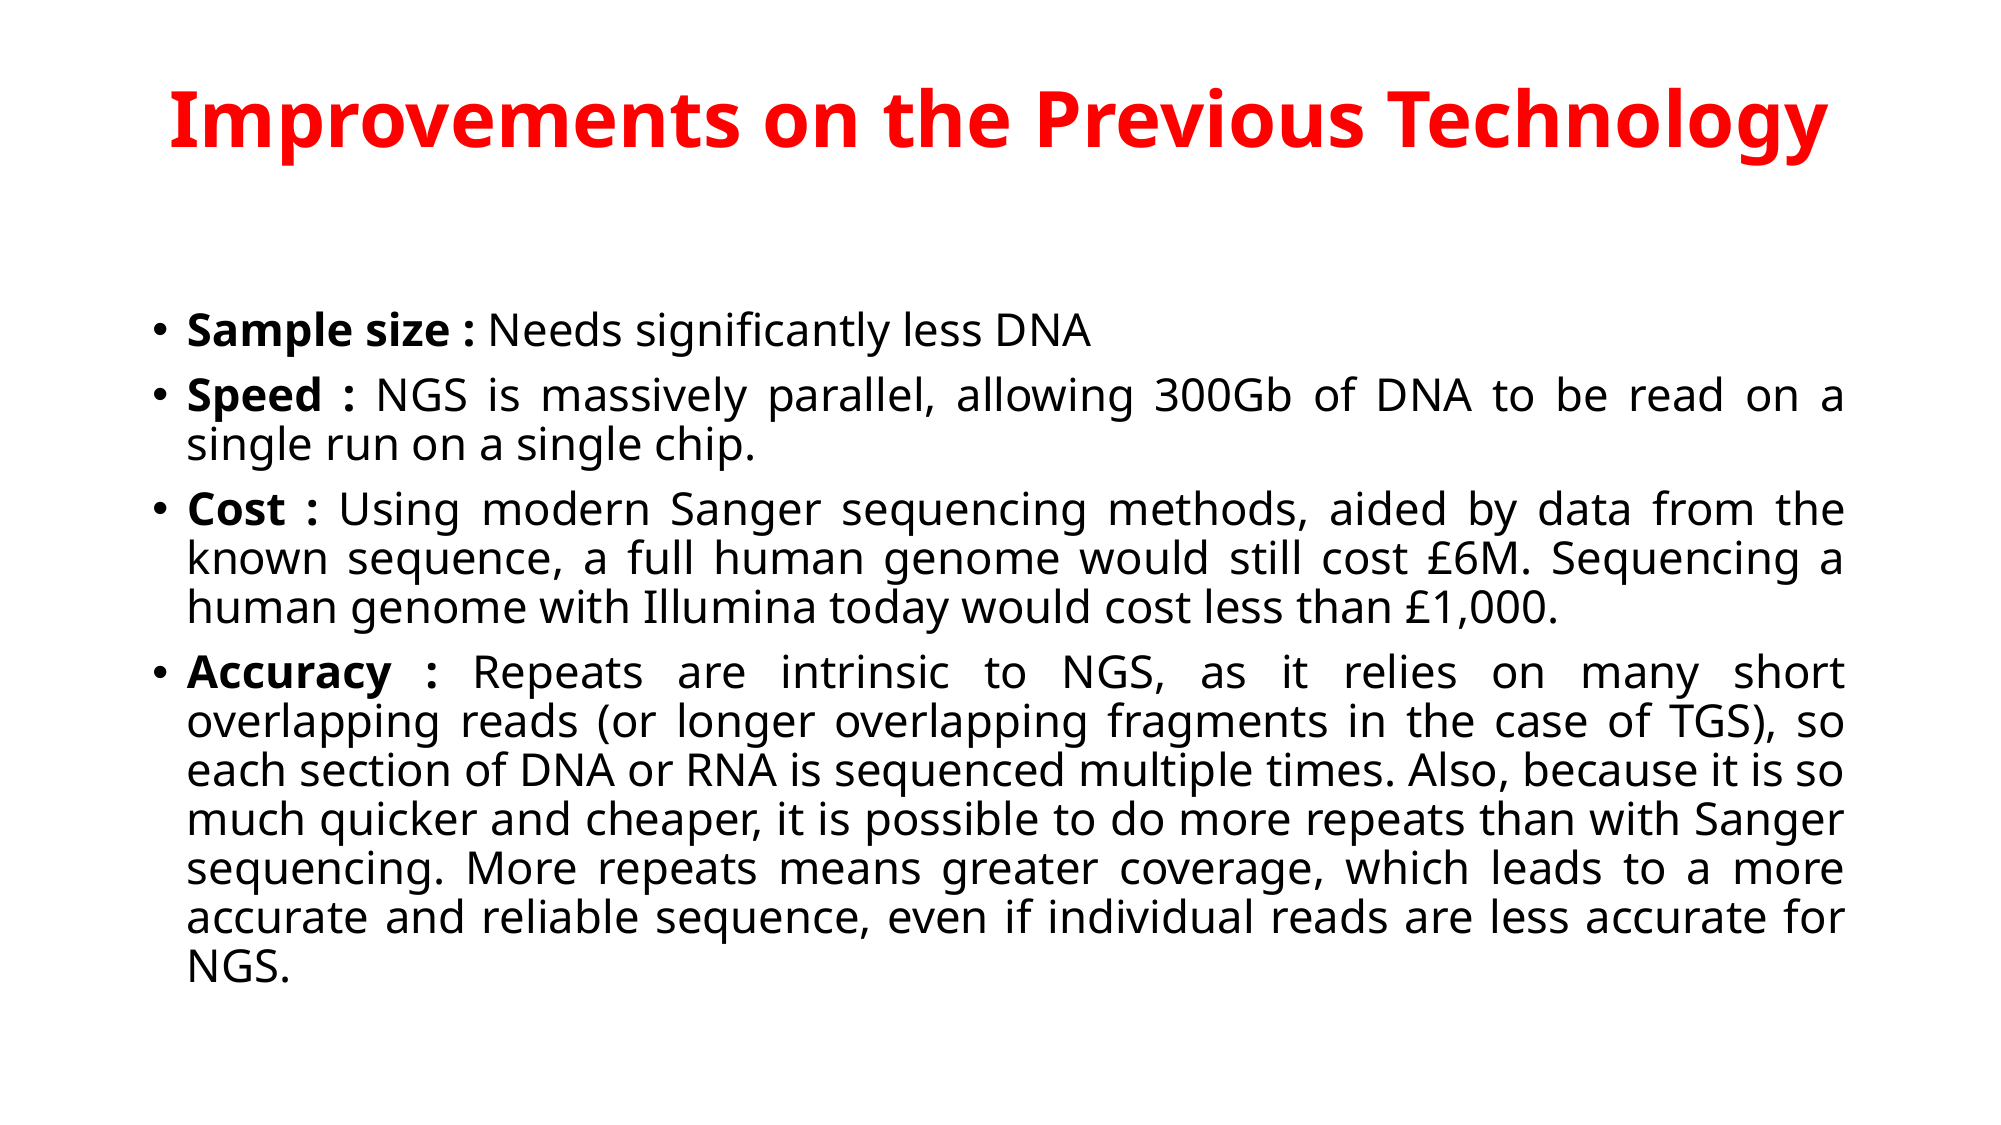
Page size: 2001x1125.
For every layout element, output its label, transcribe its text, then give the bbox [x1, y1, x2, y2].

list Sample size : Needs significantly less DNA Speed : NGS is massively parallel, allowing 300Gb of DNA to be read on a single run on a single chip. Cost : Using modern Sanger sequencing methods, aided by data from the known sequence, a full human genome would still cost £6M. Sequencing a human genome with Illumina today would cost less than £1,000. Accuracy : Repeats are intrinsic to NGS, as it relies on many short overlapping reads (or longer overlapping fragments in the case of TGS), so each section of DNA or RNA is sequenced multiple times. Also, because it is so much quicker and cheaper, it is possible to do more repeats than with Sanger sequencing. More repeats means greater coverage, which leads to a more accurate and reliable sequence, even if individual reads are less accurate for NGS. [137, 299, 1863, 1014]
title Improvements on the Previous Technology [137, 59, 1863, 278]
